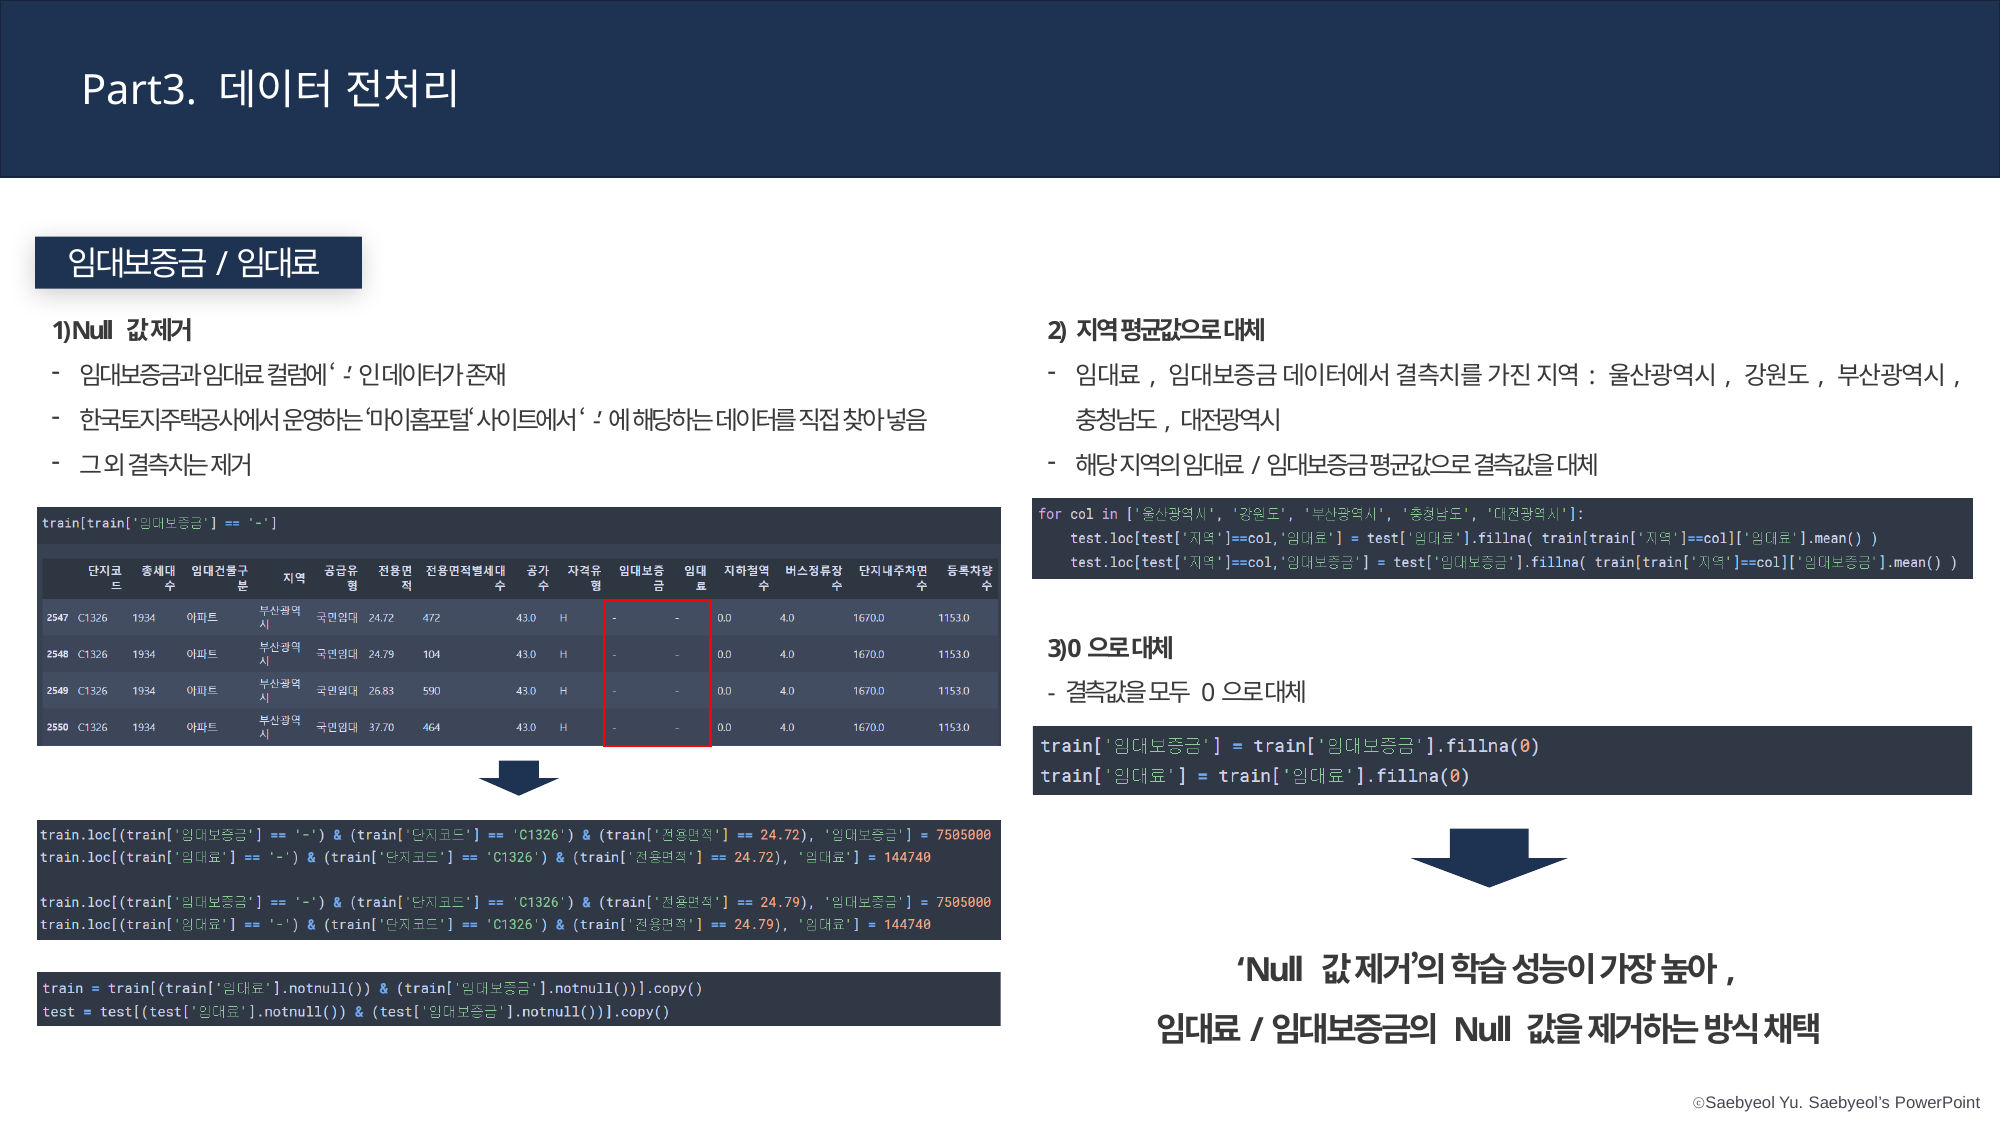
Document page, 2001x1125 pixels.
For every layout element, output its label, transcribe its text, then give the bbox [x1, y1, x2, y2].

text_box 1) Null 값 제거 임대보증금과 임대료 컬럼에 ‘-’인 데이터가 존재 한국토지주택공사에서 운영하는 ‘마이홈포털‘ 사이트에서 ‘-’에 해당하는 데이터를 직접 찾아 넣음 그 외 결측치는 제거 [36, 292, 1025, 487]
text_box 2) 지역 평균값으로 대체 임대료, 임대보증금 데이터에서 결측치를 가진 지역: 울산광역시, 강원도, 부산광역시, 충청남도, 대전광역시 해당 지역의 임대료/임대보증금 평균값으로 결측값을 대체 [1032, 292, 1973, 487]
picture [36, 972, 1001, 1026]
text_box Part3. 데이터 전처리 [66, 55, 476, 121]
text_box ‘Null 값 제거’의 학습 성능이 가장 높아, 임대료/임대보증금의 Null 값을 제거하는 방식 채택 [1124, 921, 1855, 1056]
picture [1032, 498, 1973, 579]
picture [1032, 726, 1973, 795]
text_box [478, 759, 560, 797]
text_box [1410, 827, 1569, 889]
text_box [8, 235, 382, 291]
picture [36, 820, 1001, 940]
text_box 3) 0으로 대체 - 결측값을 모두 0으로 대체 [1032, 609, 1973, 715]
text_box [0, 0, 2000, 178]
picture [36, 507, 1001, 746]
